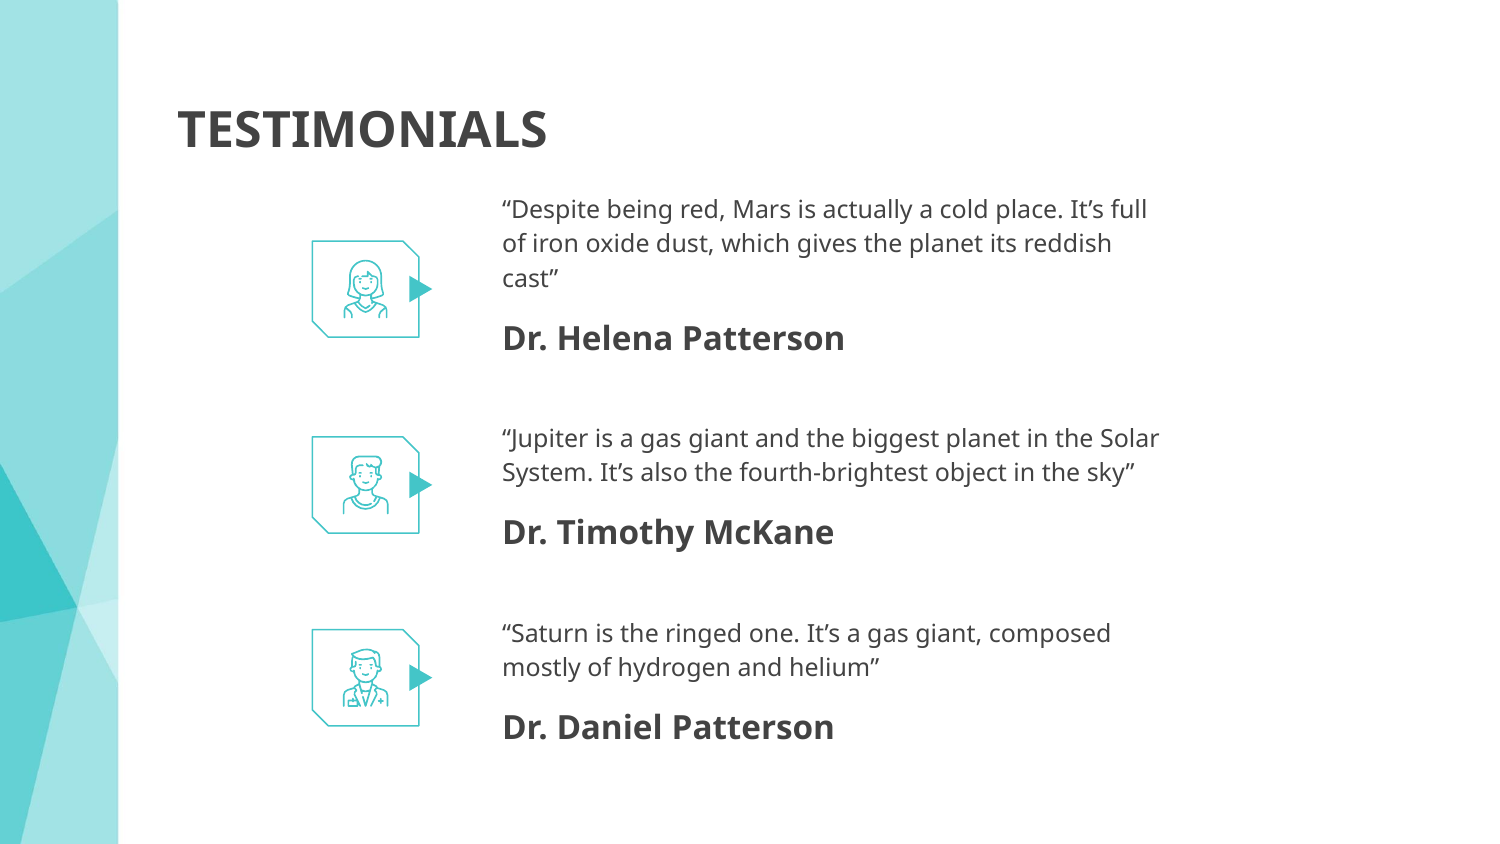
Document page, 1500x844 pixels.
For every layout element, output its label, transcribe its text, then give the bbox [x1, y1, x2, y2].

picture [0, 0, 1500, 844]
text_box Dr. Daniel Patterson [487, 696, 1053, 756]
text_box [343, 259, 388, 319]
text_box Dr. Timothy McKane [487, 501, 1053, 561]
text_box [342, 648, 389, 708]
text_box “Saturn is the ringed one. It’s a gas giant, composed mostly of hydrogen and helium” [487, 596, 1188, 697]
text_box [409, 471, 433, 499]
text_box “Despite being red, Mars is actually a cold place. It’s full of iron oxide dust, which gives the planet its reddish cast” [487, 207, 1188, 308]
text_box [312, 629, 419, 726]
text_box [342, 455, 389, 515]
text_box [409, 275, 433, 303]
text_box “Jupiter is a gas giant and the biggest planet in the Solar System. It’s also the fourth-brightest object in the sky” [487, 402, 1188, 502]
text_box [312, 436, 419, 534]
text_box Dr. Helena Patterson [487, 307, 1053, 367]
title TESTIMONIALS [162, 88, 1338, 167]
text_box [409, 664, 433, 691]
text_box [312, 241, 419, 338]
